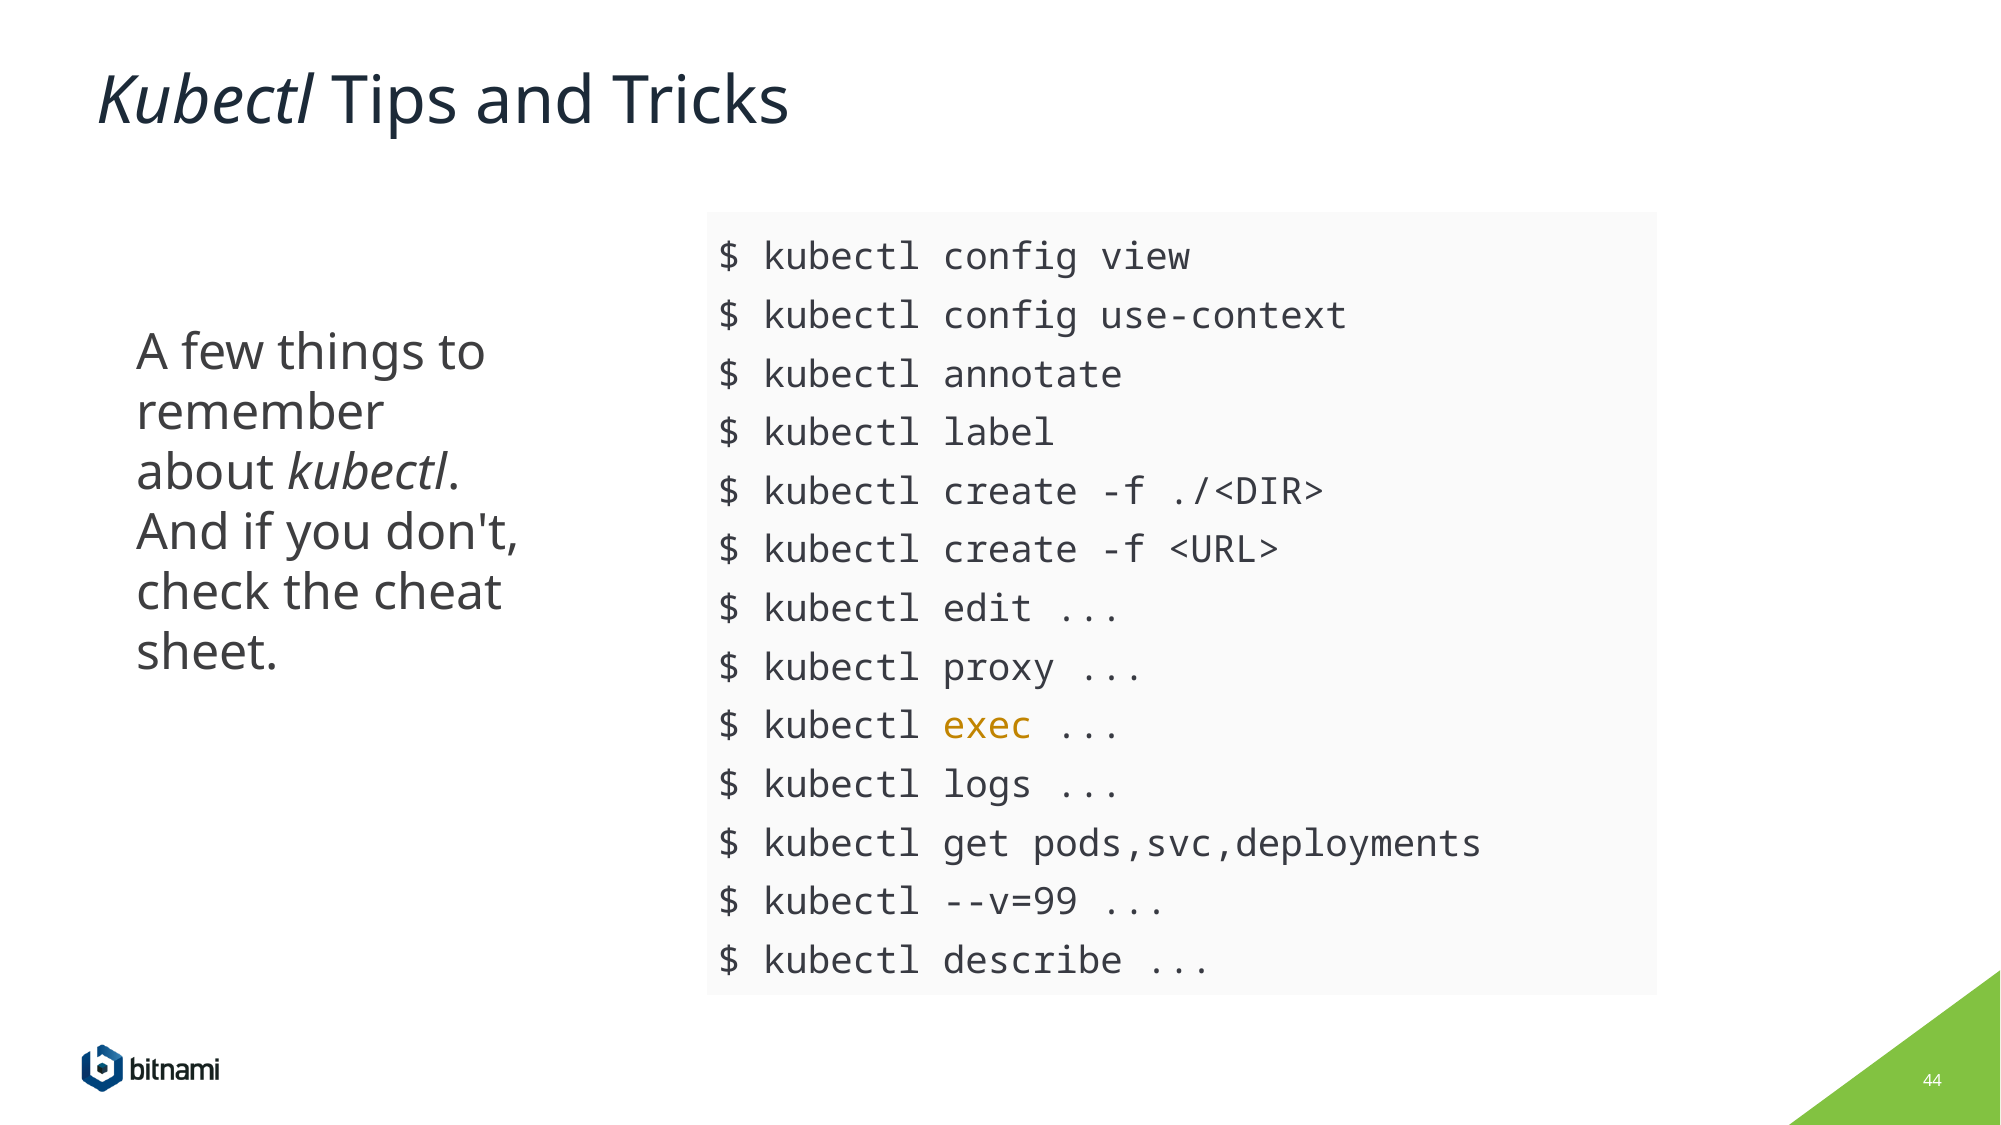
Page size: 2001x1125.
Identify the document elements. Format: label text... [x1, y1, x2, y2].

table_header $ kubectl config view $ kubectl config use-context $ kubectl annotate $ kubectl label $ kubectl create -f ./<DIR> $ kubectl create -f <URL> $ kubectl edit ... $ kubectl proxy ... $ kubectl exec ... $ kubectl logs ... $ kubectl get pods,svc,deployments $ kubectl --v=99 ... $ kubectl describe ... [707, 212, 1657, 995]
text_box A few things to remember about kubectl. And if you don't, check the cheat sheet. [121, 304, 545, 734]
title Kubectl Tips and Tricks [81, 52, 1912, 153]
slide_number ‹#› [1902, 1051, 1958, 1111]
picture [75, 1040, 225, 1096]
